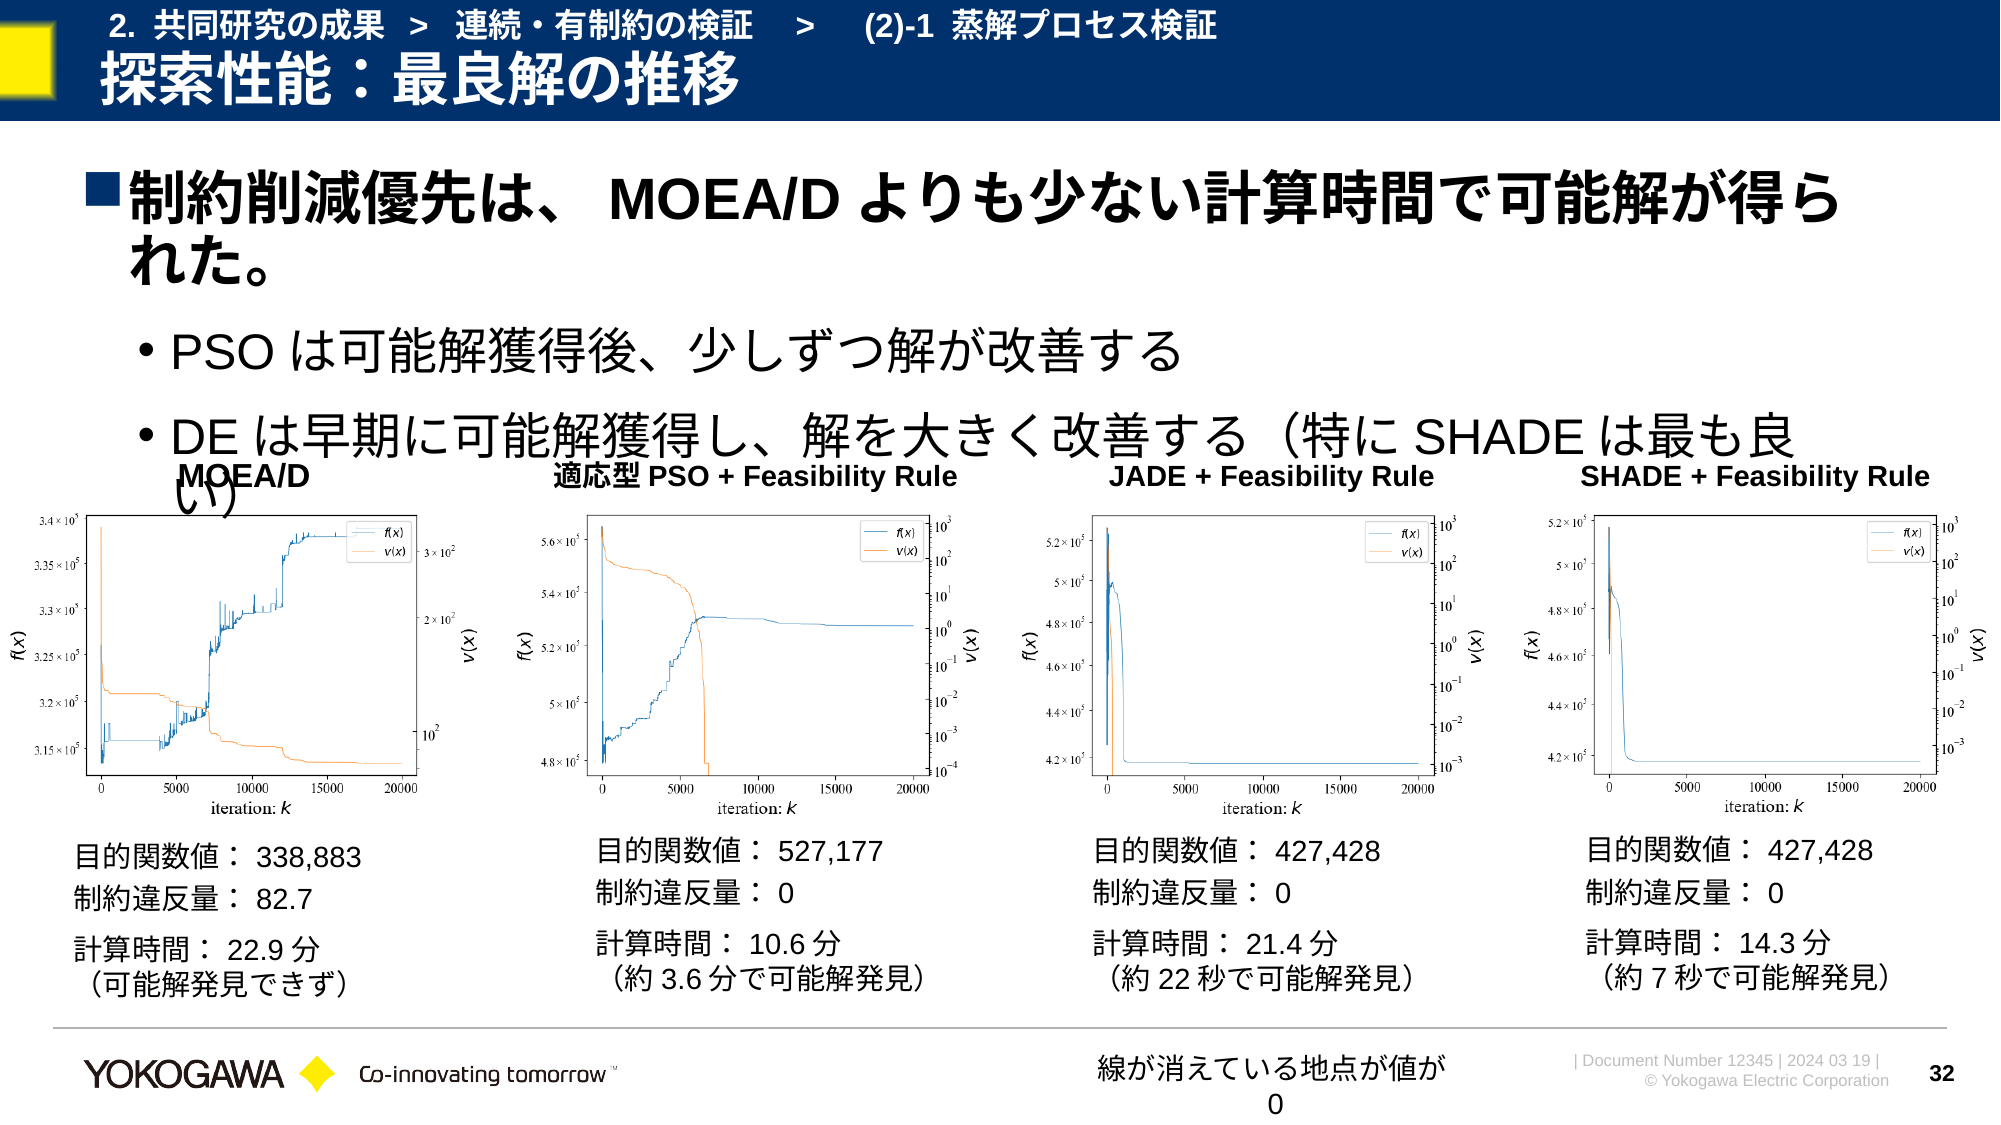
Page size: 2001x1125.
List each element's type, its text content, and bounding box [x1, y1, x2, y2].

picture [508, 507, 989, 825]
slide_number 32 [1904, 1042, 1970, 1103]
text_box 計算時間：10.6分 （約3.6分で可能解発見） [580, 917, 963, 1003]
text_box MOEA/D [101, 447, 387, 502]
picture [1515, 506, 1995, 823]
text_box 計算時間：21.4分 （約22秒で可能解発見） [1077, 917, 1460, 1003]
text_box 計算時間：22.9分 （可能解発見できず） [59, 923, 441, 1009]
picture [1012, 507, 1493, 825]
text_box SHADE + Feasibility Rule [1542, 449, 1969, 500]
text_box 適応型PSO + Feasibility Rule [521, 449, 991, 500]
text_box JADE + Feasibility Rule [1058, 449, 1486, 500]
picture [1, 504, 487, 825]
text_box 計算時間：14.3分 （約7秒で可能解発見） [1570, 917, 1953, 1002]
picture [83, 1055, 617, 1093]
text_box 線が消えている地点が値が0 [1080, 1042, 1472, 1125]
text_box 制約削減優先は、MOEA/Dよりも少ない計算時間で可能解が得られた。 PSOは可能解獲得後、少しずつ解が改善する DEは早期に可能解獲得し、解を大きく改善する（特にSHADEは最も良い） [66, 161, 1905, 301]
title 探索性能：最良解の推移 [84, 39, 1955, 125]
text_box 2. 共同研究の成果 > 連続・有制約の検証 > (2)-1 蒸解プロセス検証 [93, 0, 1582, 52]
picture [0, 6, 69, 115]
